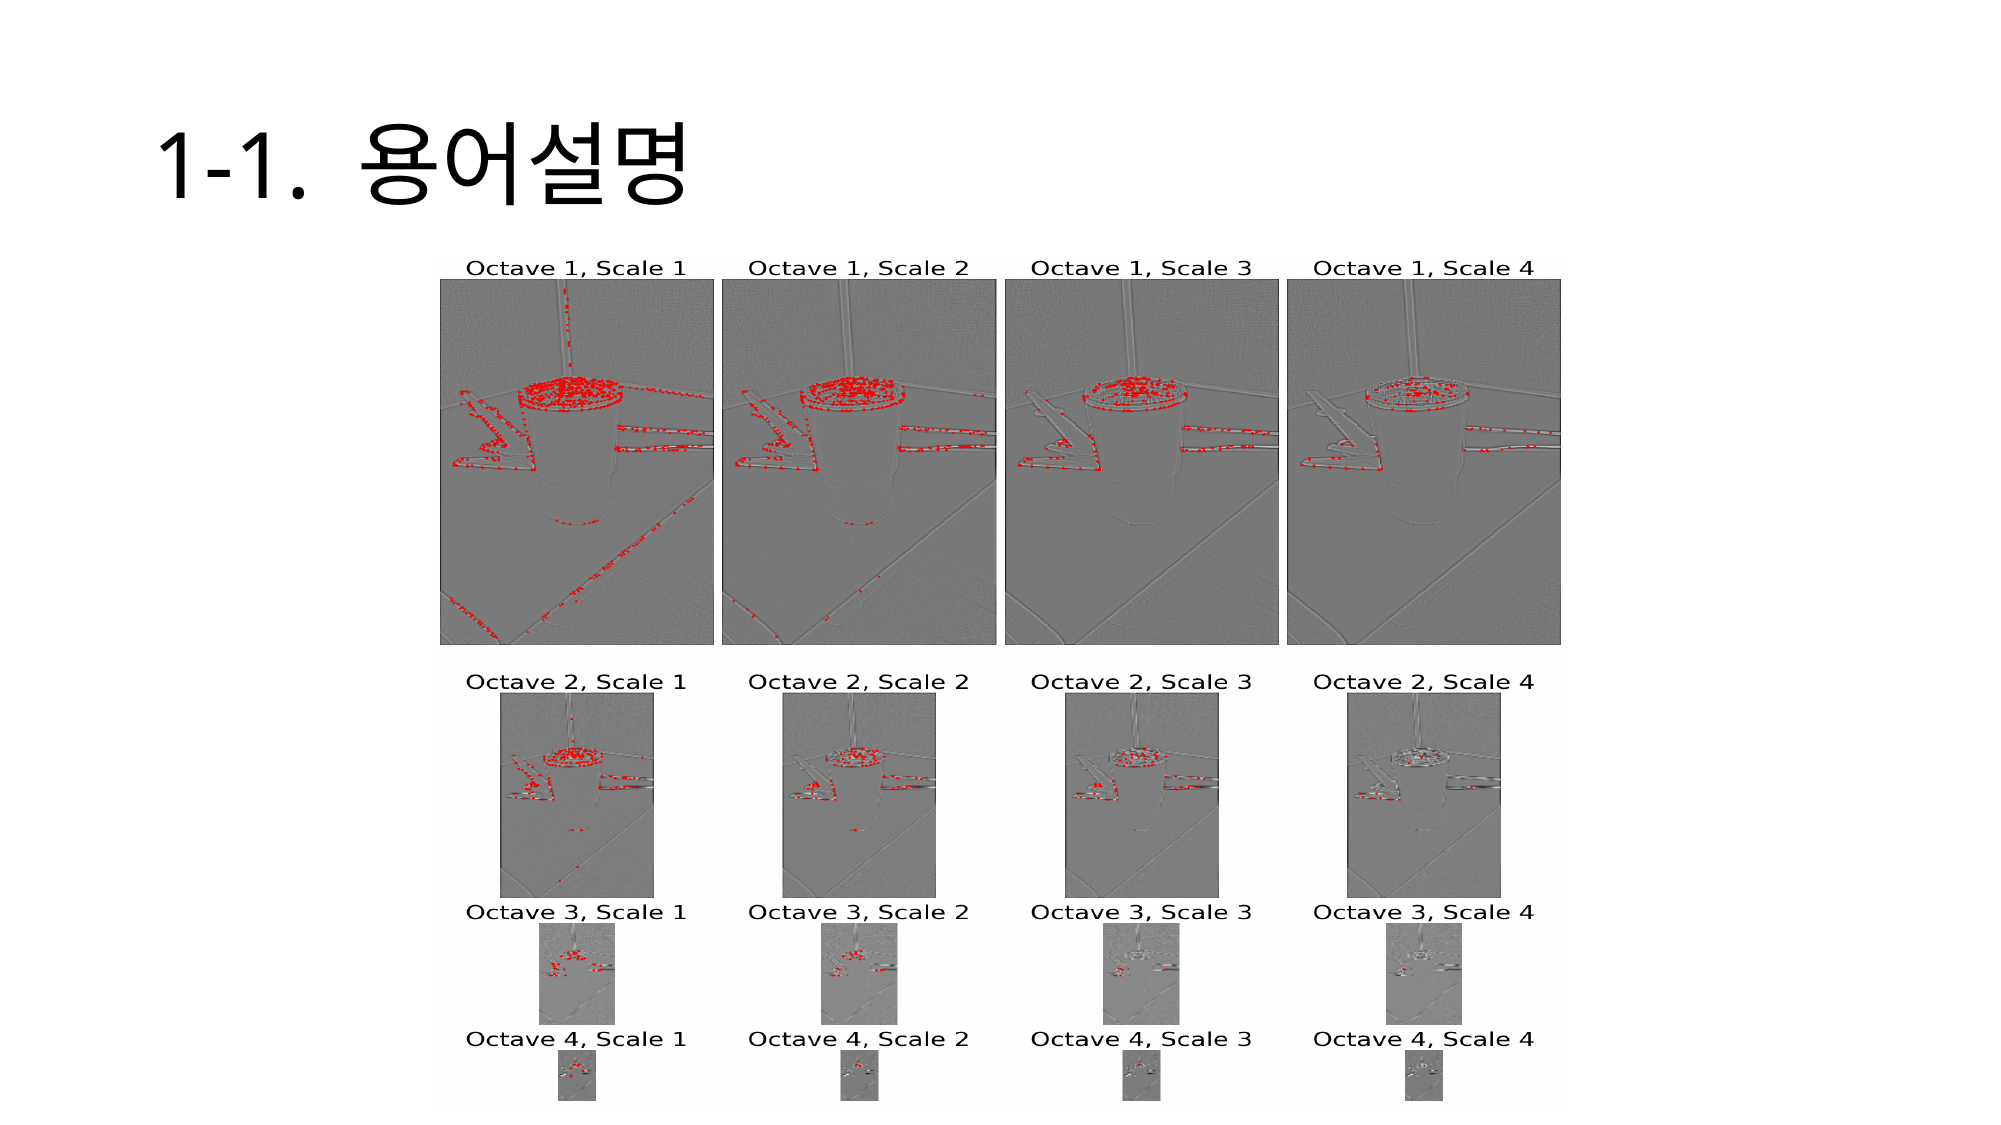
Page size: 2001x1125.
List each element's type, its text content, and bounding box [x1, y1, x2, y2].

picture [434, 256, 1566, 1105]
title 1-1. 용어설명 [137, 59, 1863, 278]
